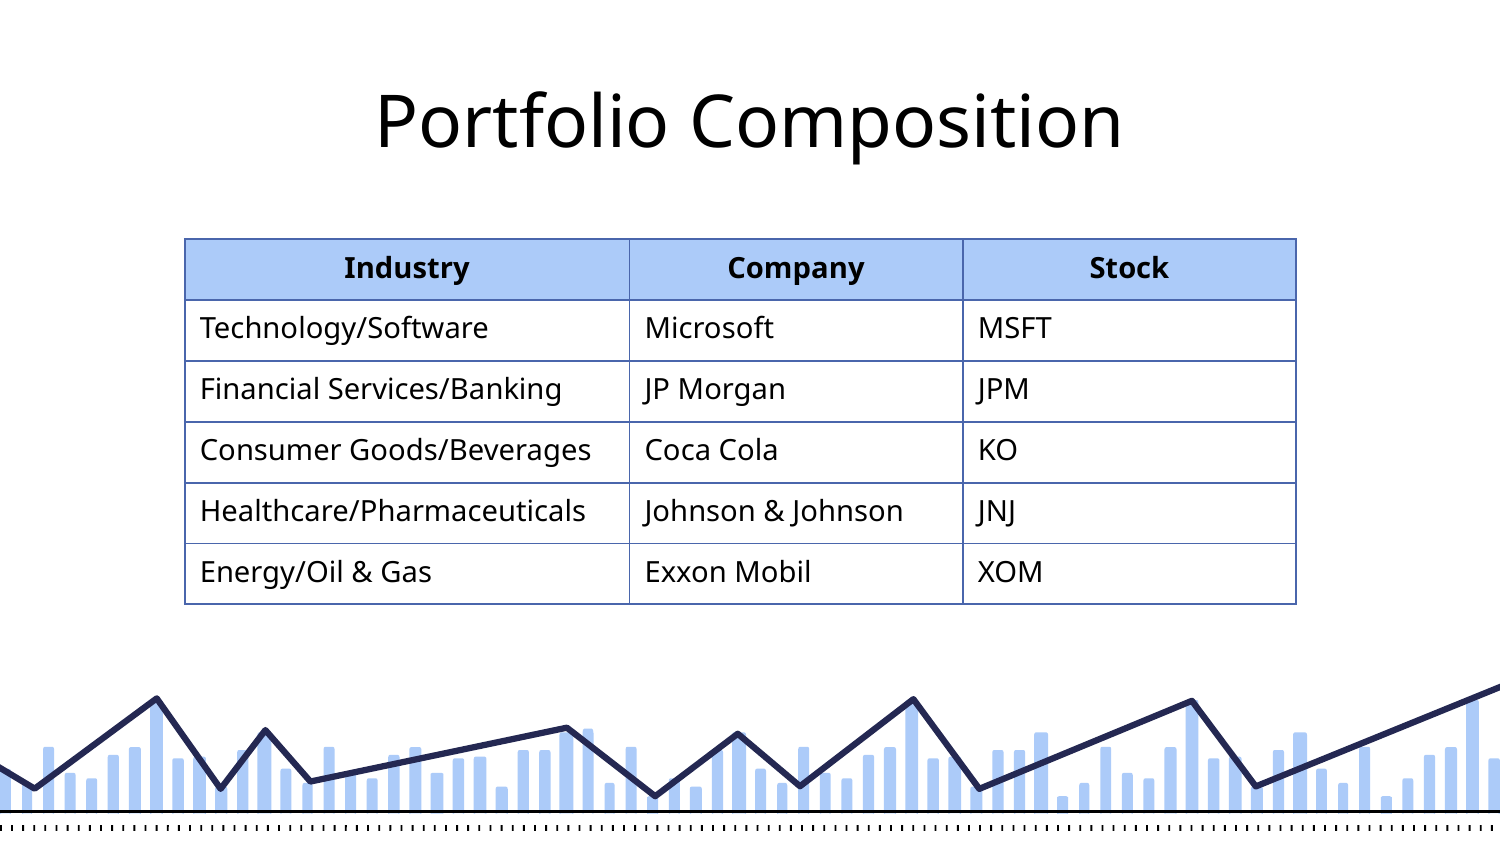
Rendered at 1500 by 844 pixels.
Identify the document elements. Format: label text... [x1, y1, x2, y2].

table_header Company [630, 240, 962, 299]
table_cell Coca Cola [630, 423, 962, 482]
table_cell XOM [964, 544, 1295, 603]
table_cell MSFT [964, 301, 1295, 360]
table_header Industry [186, 240, 629, 299]
table_cell Technology/Software [186, 301, 629, 360]
table_cell JPM [964, 362, 1295, 421]
table_cell Healthcare/Pharmaceuticals [186, 484, 629, 543]
table_header Stock [964, 240, 1295, 299]
table_cell JP Morgan [630, 362, 962, 421]
table_cell Microsoft [630, 301, 962, 360]
title Portfolio Composition [118, 82, 1382, 177]
table_cell Consumer Goods/Beverages [186, 423, 629, 482]
table_cell KO [964, 423, 1295, 482]
table_cell Exxon Mobil [630, 544, 962, 603]
table_cell JNJ [964, 484, 1295, 543]
table_cell Financial Services/Banking [186, 362, 629, 421]
table_cell Energy/Oil & Gas [186, 544, 629, 603]
table_cell Johnson & Johnson [630, 484, 962, 543]
